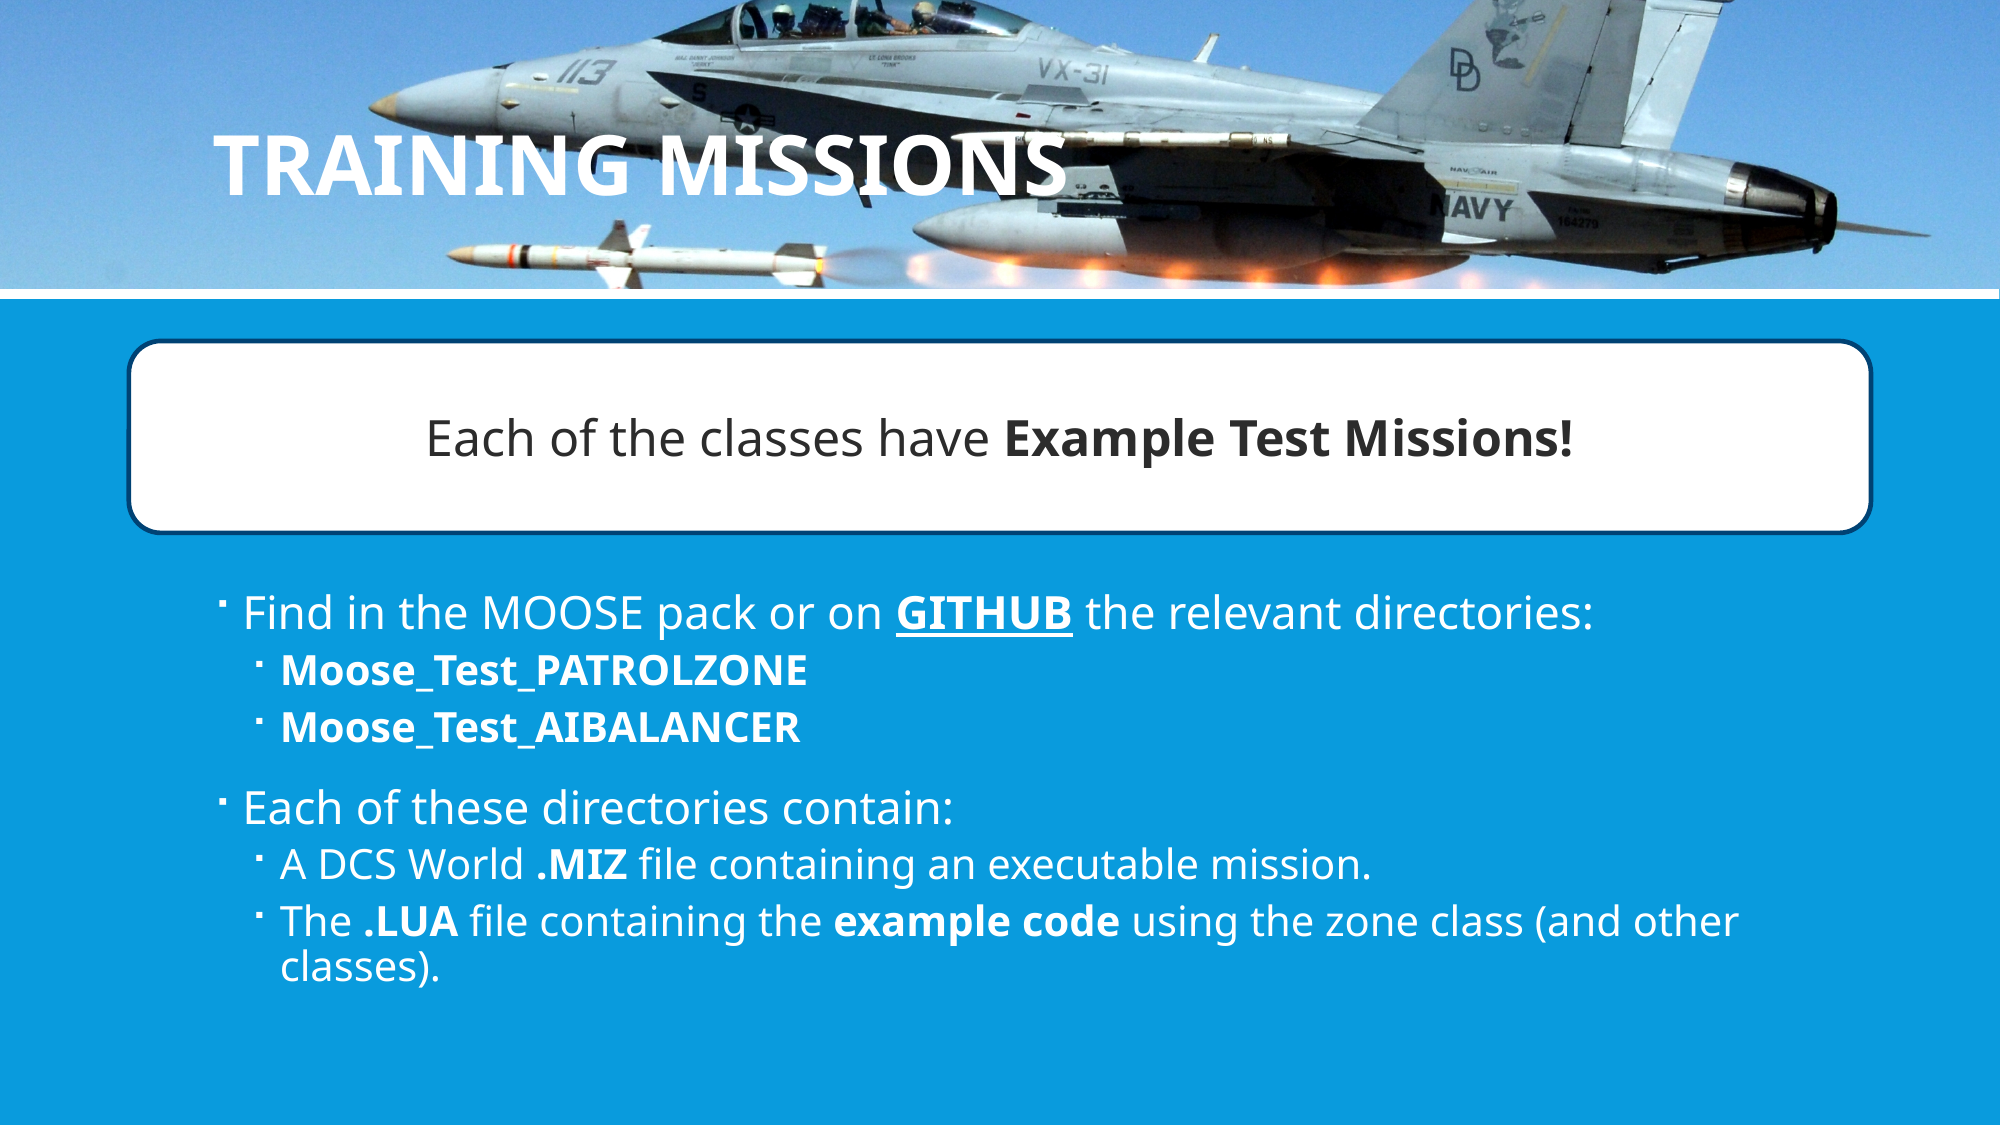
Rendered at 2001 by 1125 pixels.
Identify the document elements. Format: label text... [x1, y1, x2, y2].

title Training missions [197, 46, 1803, 295]
picture [0, 0, 2000, 289]
text_box Each of the classes have Example Test Missions! [127, 339, 1873, 534]
list Find in the MOOSE pack or on GITHUB the relevant directories: Moose_Test_PATROLZONE Moose_Test_AIBALANCER Each of these directories contain: A DCS World .MIZ file containing an executable mission. The .LUA file containing the example code using the zone class (and other classes). [197, 577, 1803, 1050]
